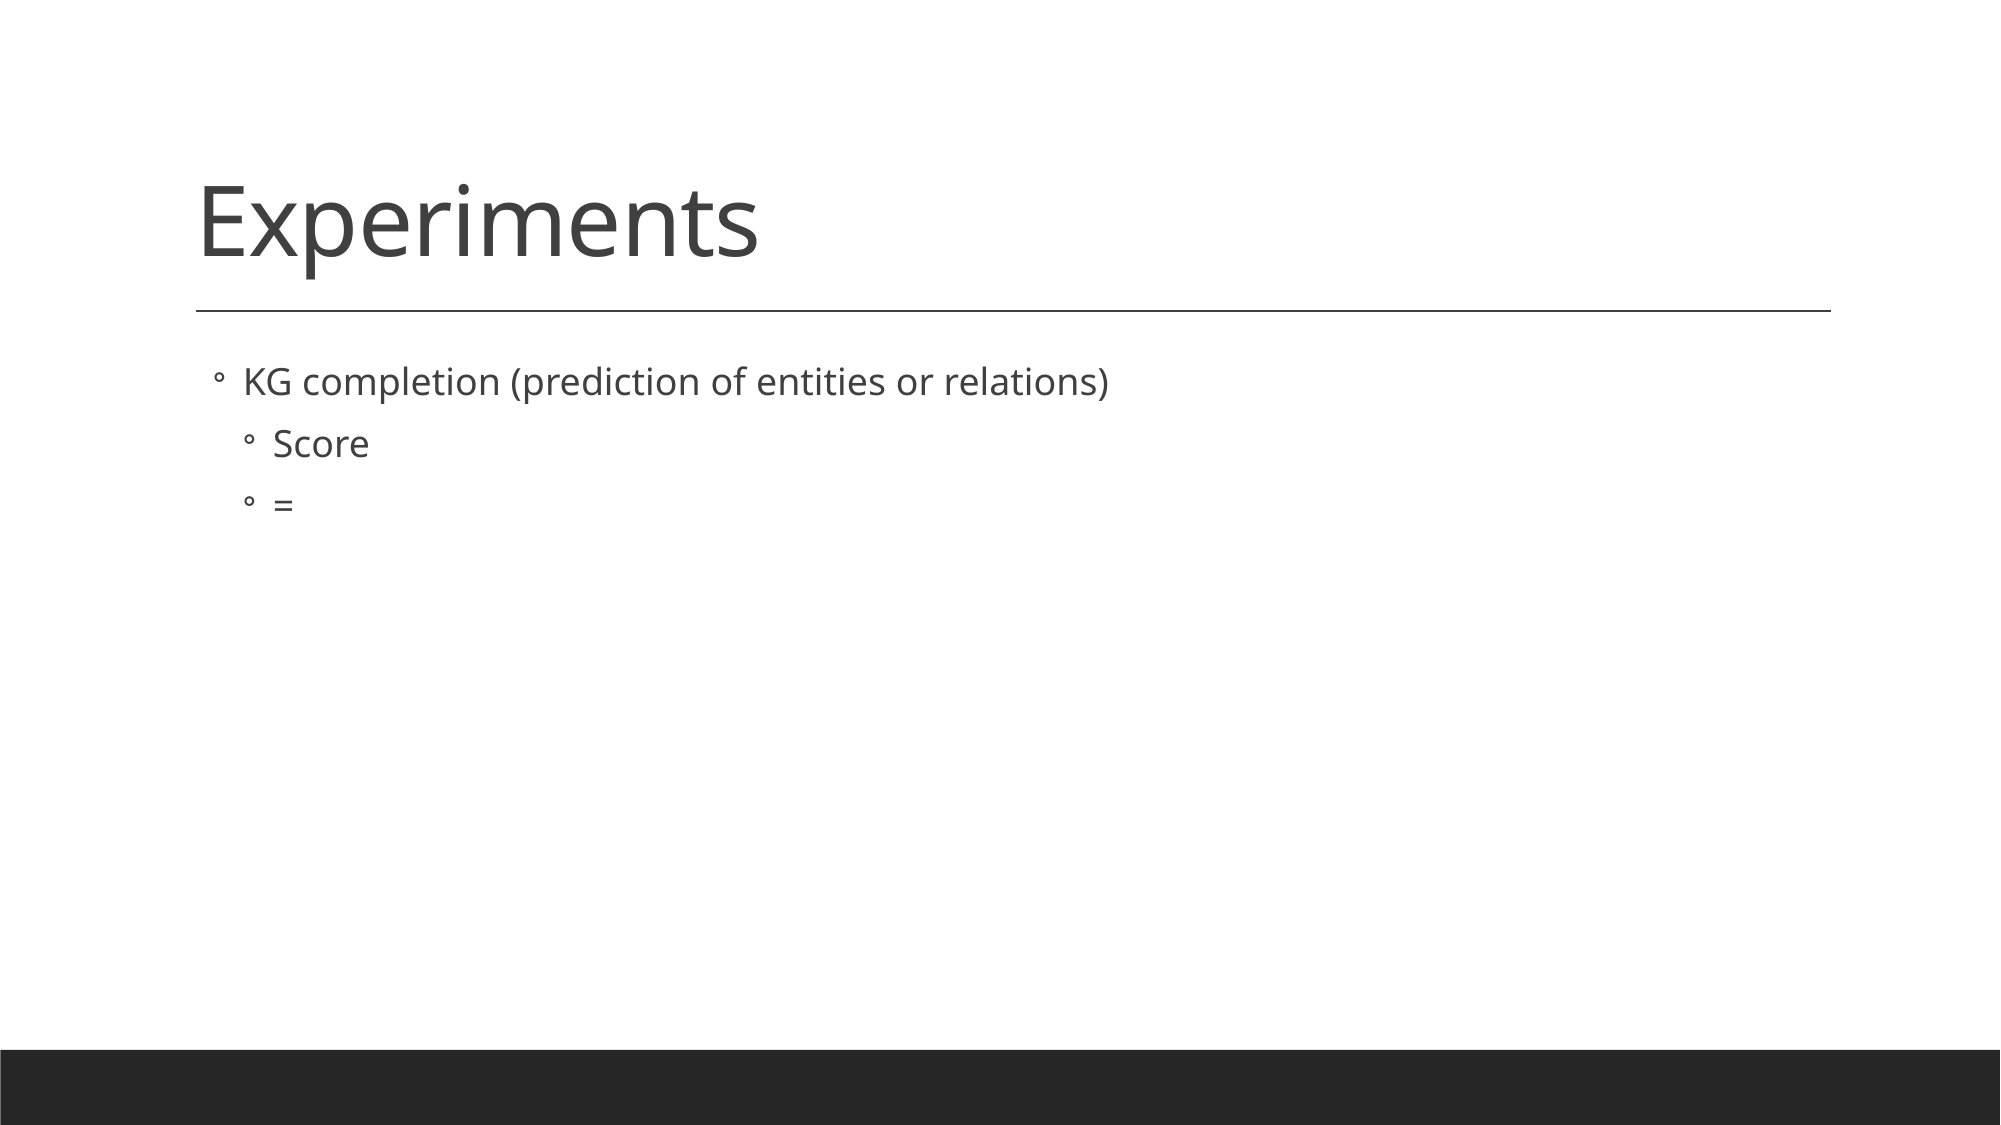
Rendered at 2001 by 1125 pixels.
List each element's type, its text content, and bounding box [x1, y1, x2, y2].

title Experiments [180, 47, 1830, 285]
